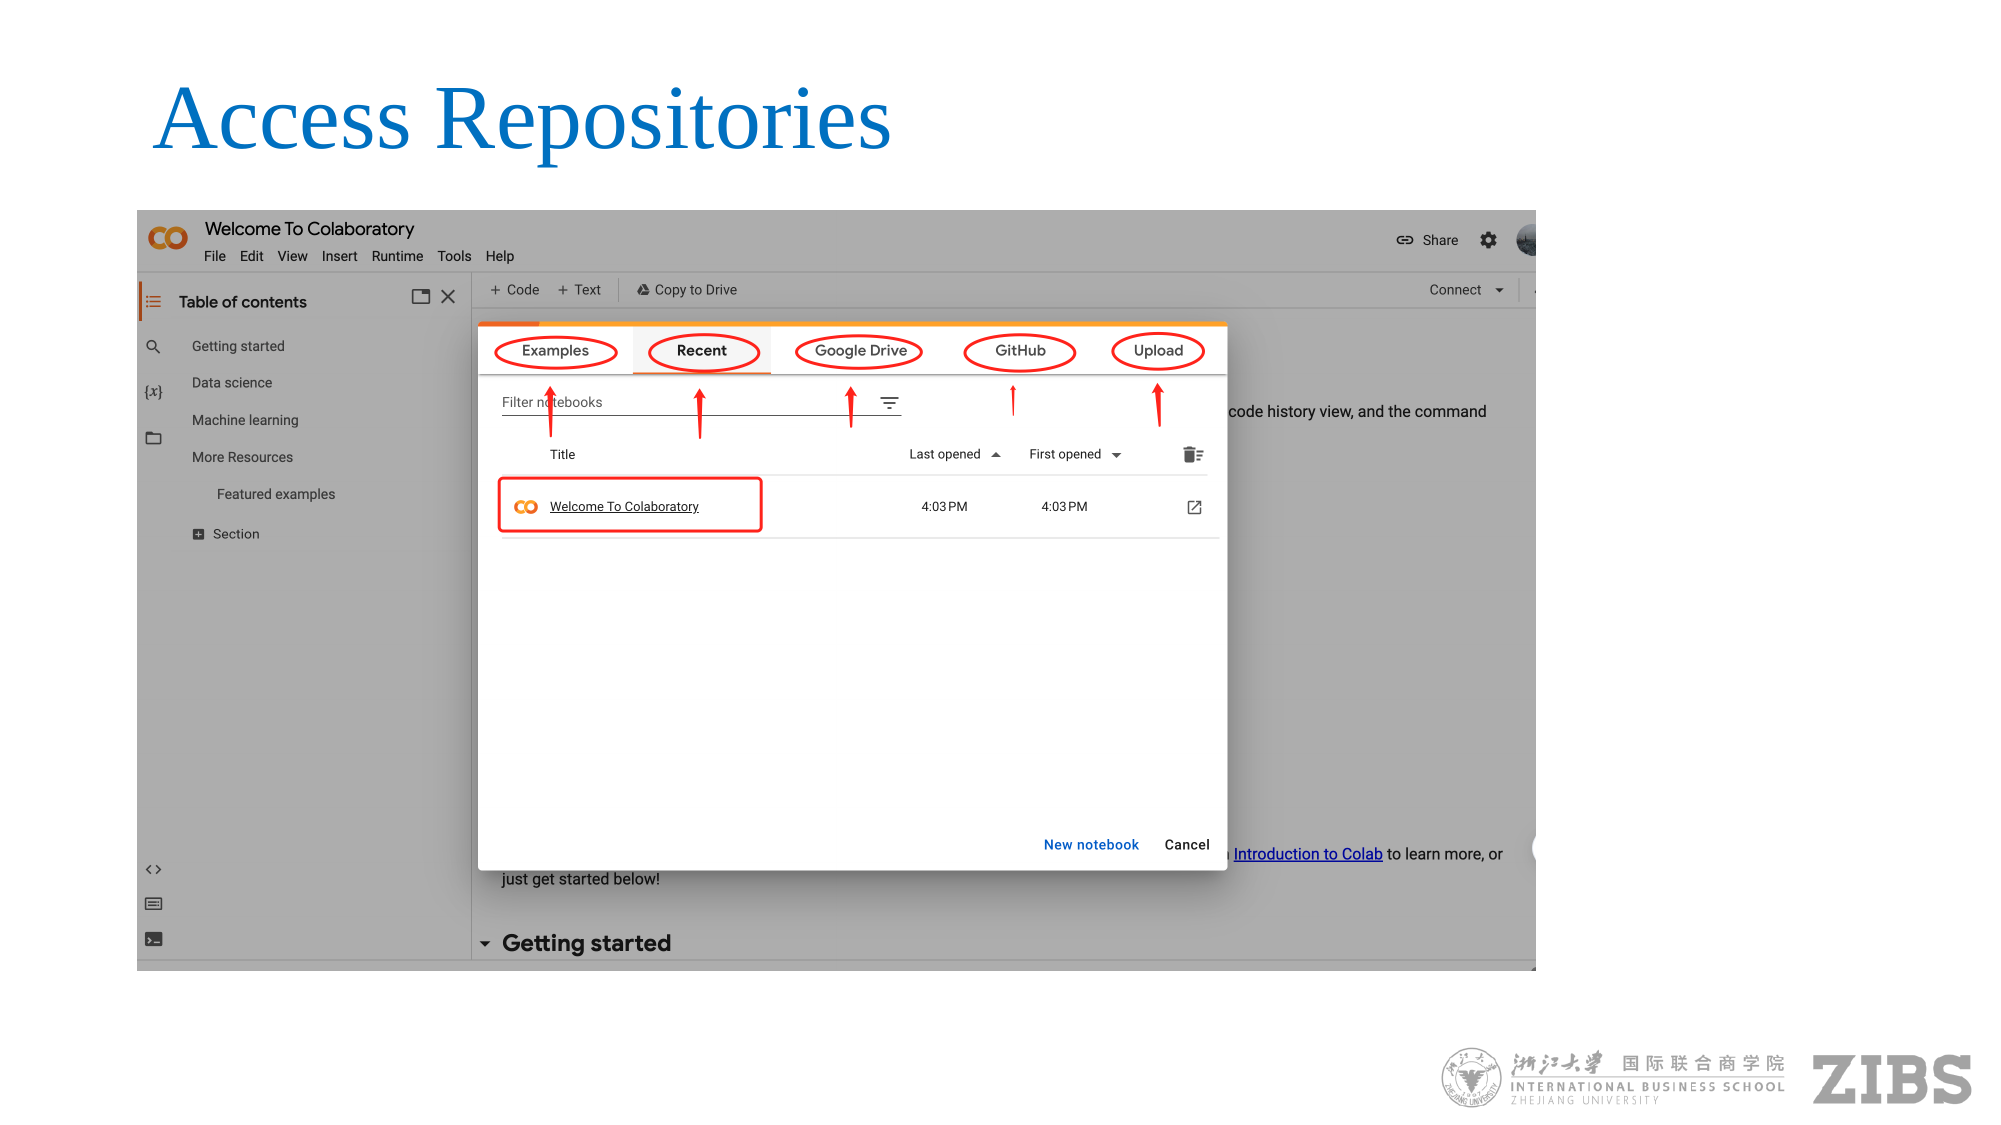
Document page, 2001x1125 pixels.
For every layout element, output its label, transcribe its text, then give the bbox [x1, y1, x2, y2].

title Access Repositories [137, 59, 1186, 165]
picture [1412, 1028, 2000, 1125]
picture [137, 210, 1536, 971]
